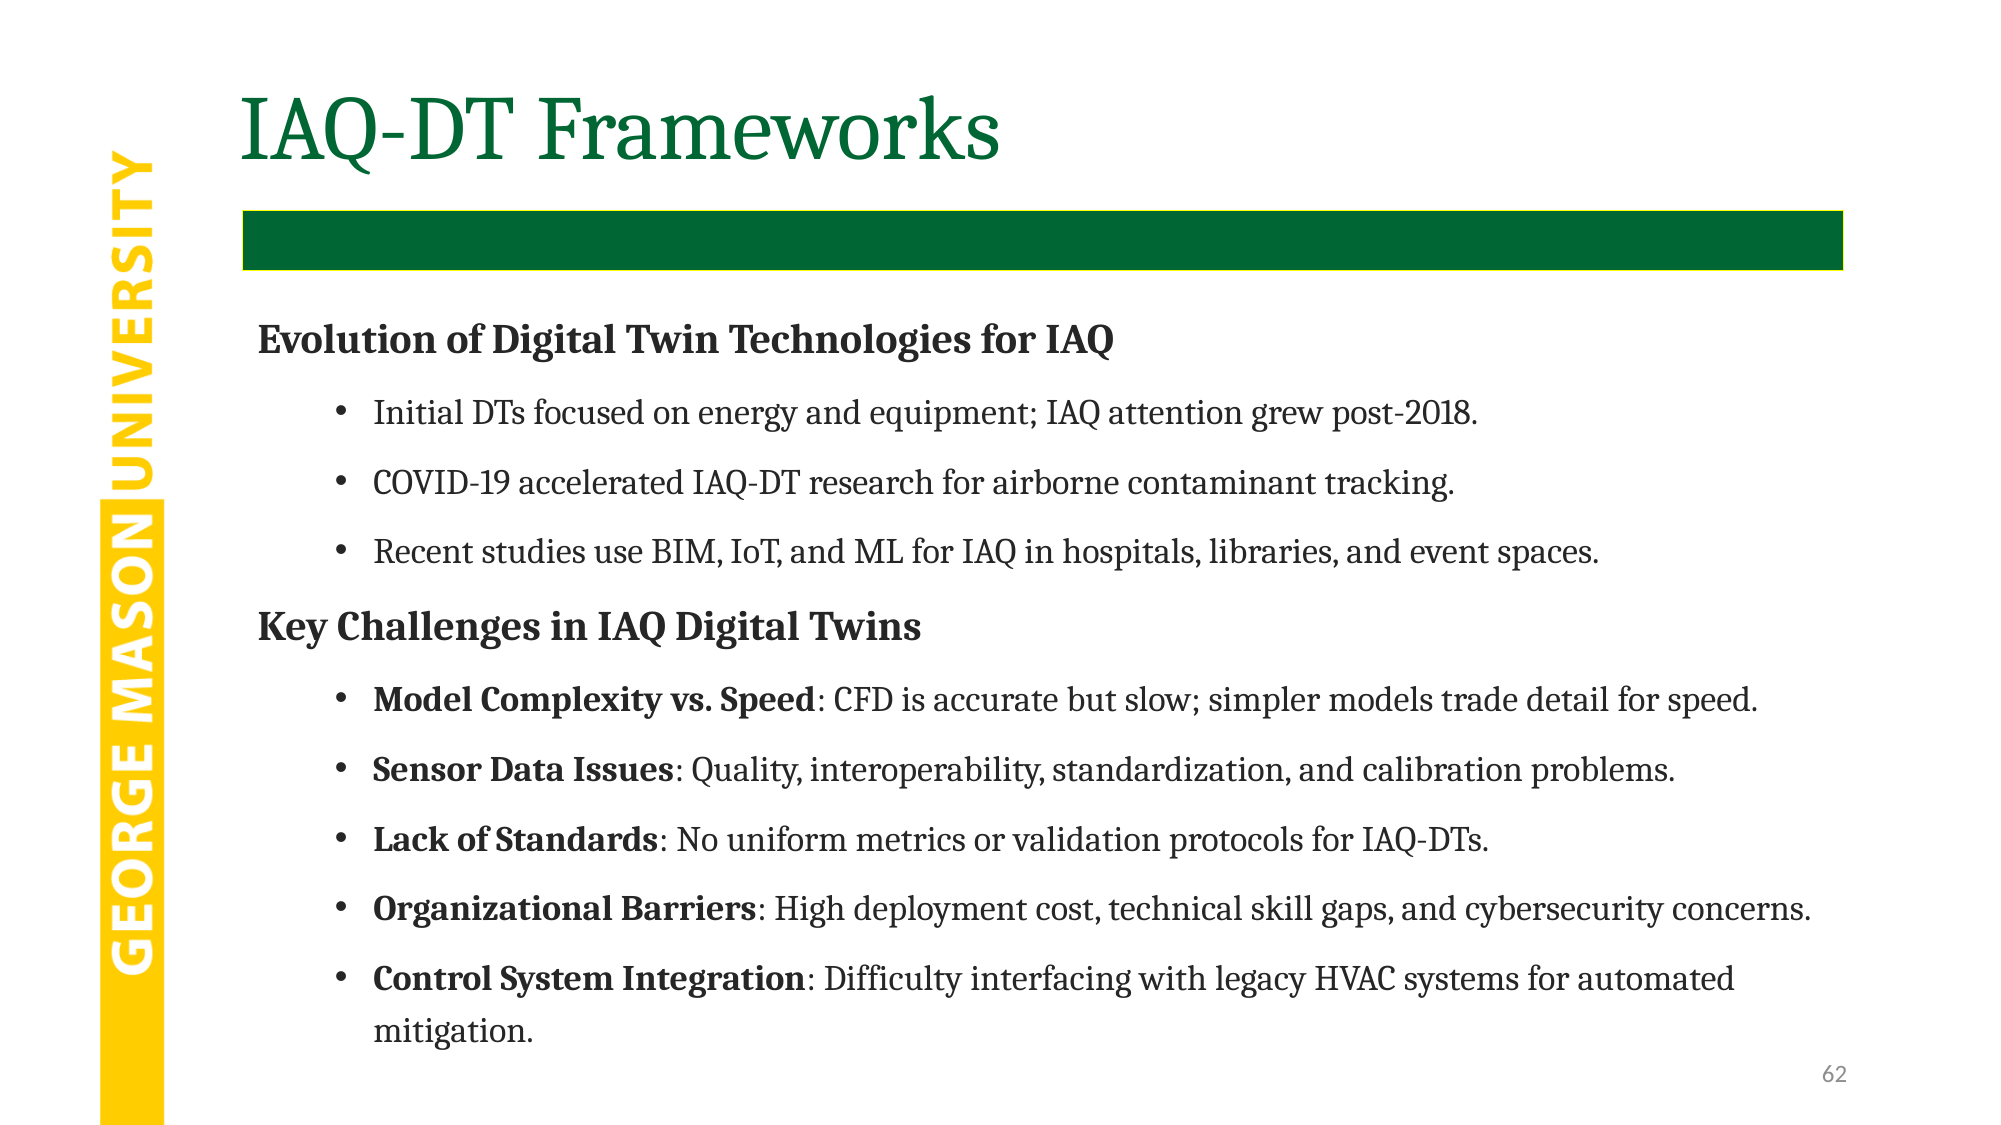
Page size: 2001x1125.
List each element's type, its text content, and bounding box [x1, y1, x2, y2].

picture [74, 115, 188, 1125]
title IAQ-DT Frameworks [224, 44, 1863, 187]
list Evolution of Digital Twin Technologies for IAQ Initial DTs focused on energy and equipment; IAQ attention grew post-2018. COVID-19 accelerated IAQ-DT research for airborne contaminant tracking. Recent studies use BIM, IoT, and ML for IAQ in hospitals, libraries, and event spaces. Key Challenges in IAQ Digital Twins Model Complexity vs. Speed: CFD is accurate but slow; simpler models trade detail for speed. Sensor Data Issues: Quality, interoperability, standardization, and calibration problems. Lack of Standards: No uniform metrics or validation protocols for IAQ-DTs. Organizational Barriers: High deployment cost, technical skill gaps, and cybersecurity concerns. Control System Integration: Difficulty interfacing with legacy HVAC systems for automated mitigation. [242, 294, 1844, 1106]
slide_number 62 [1412, 1042, 1863, 1103]
